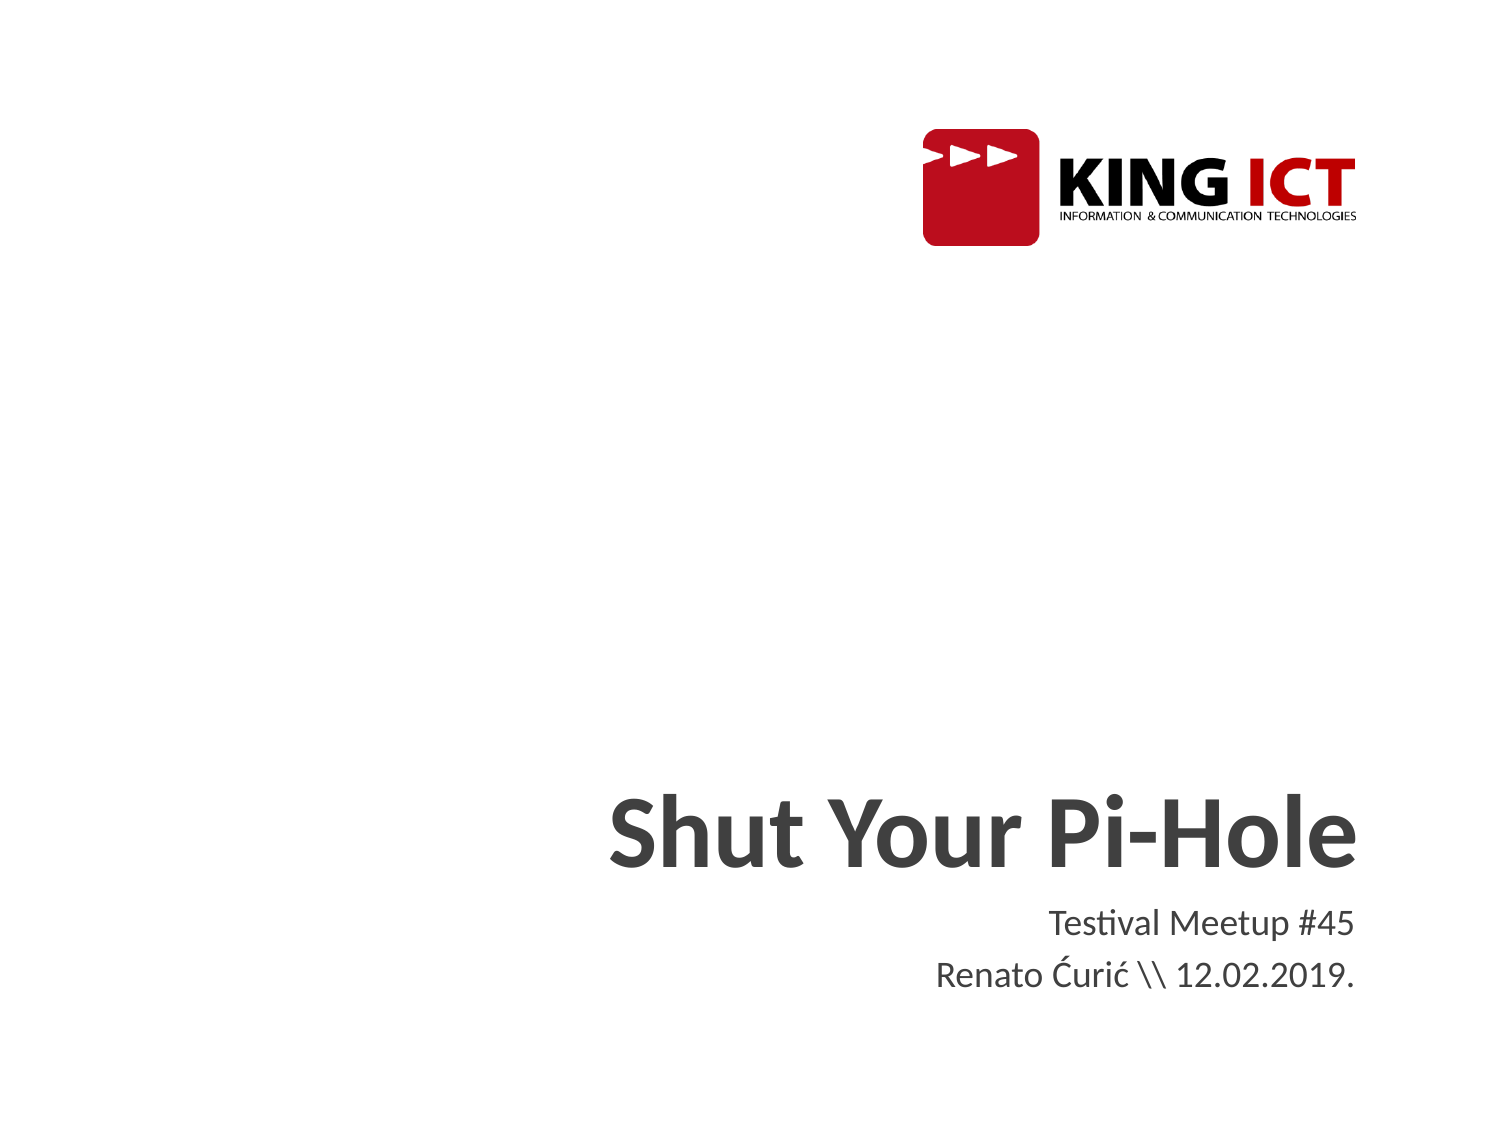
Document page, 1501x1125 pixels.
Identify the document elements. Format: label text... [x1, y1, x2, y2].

list Testival Meetup #45 Renato Ćurić \\ 12.02.2019. [844, 890, 1371, 937]
title Shut Your Pi-Hole [231, 565, 1375, 896]
picture [923, 129, 1356, 246]
